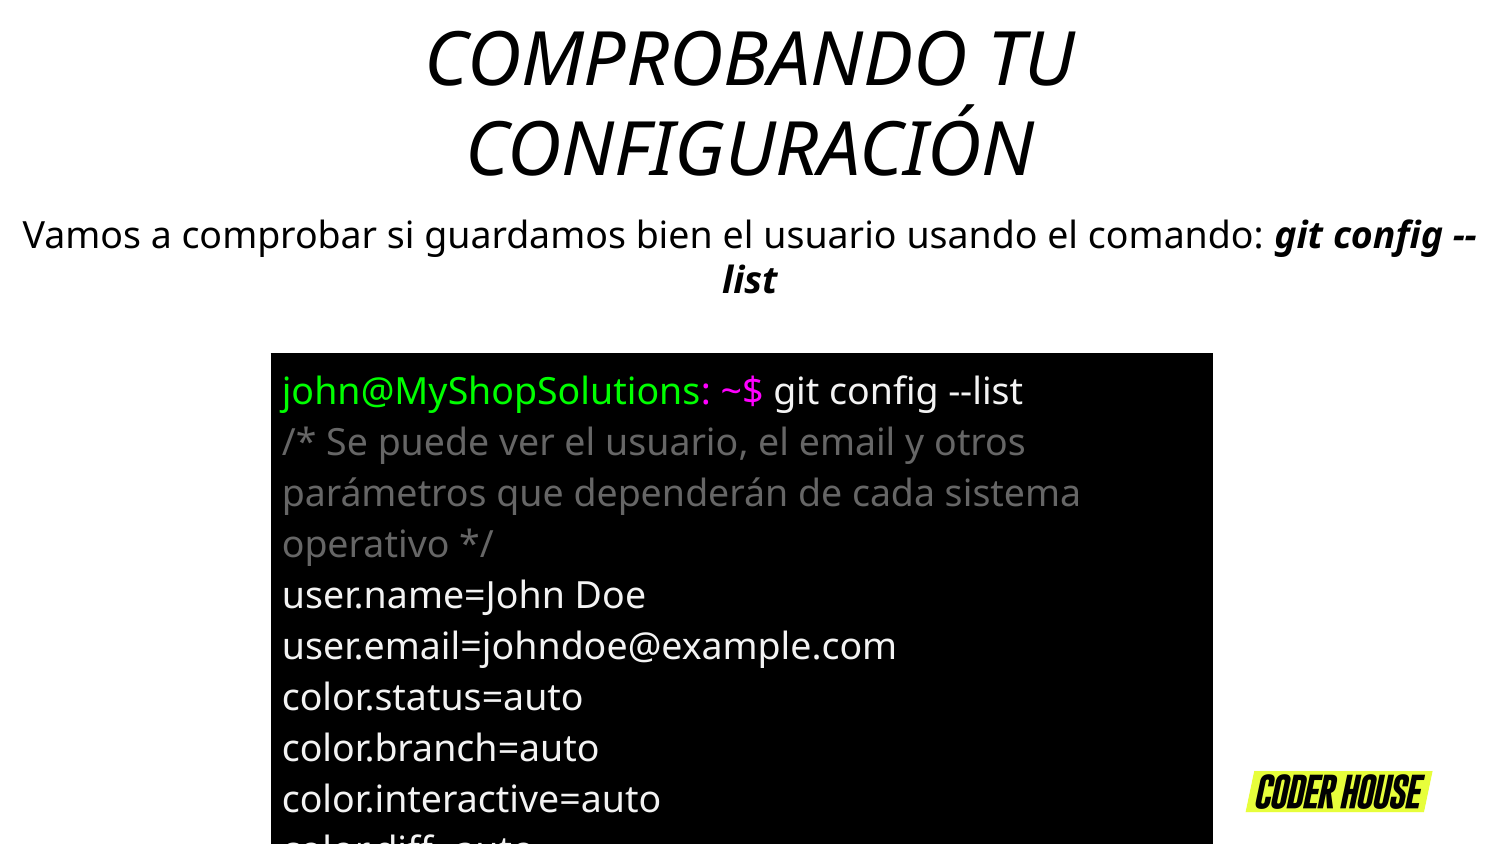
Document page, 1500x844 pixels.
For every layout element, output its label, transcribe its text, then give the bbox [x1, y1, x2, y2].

table_header john@MyShopSolutions: ~$ git config --list /* Se puede ver el usuario, el email y otros parámetros que dependerán de cada sistema operativo */ user.name=John Doe user.email=johndoe@example.com color.status=auto color.branch=auto color.interactive=auto color.diff=auto [272, 355, 1211, 844]
picture [1241, 764, 1437, 819]
text_box Vamos a comprobar si guardamos bien el usuario usando el comando: git config --list [0, 196, 1500, 298]
text_box COMPROBANDO TU CONFIGURACIÓN [207, 19, 1293, 183]
